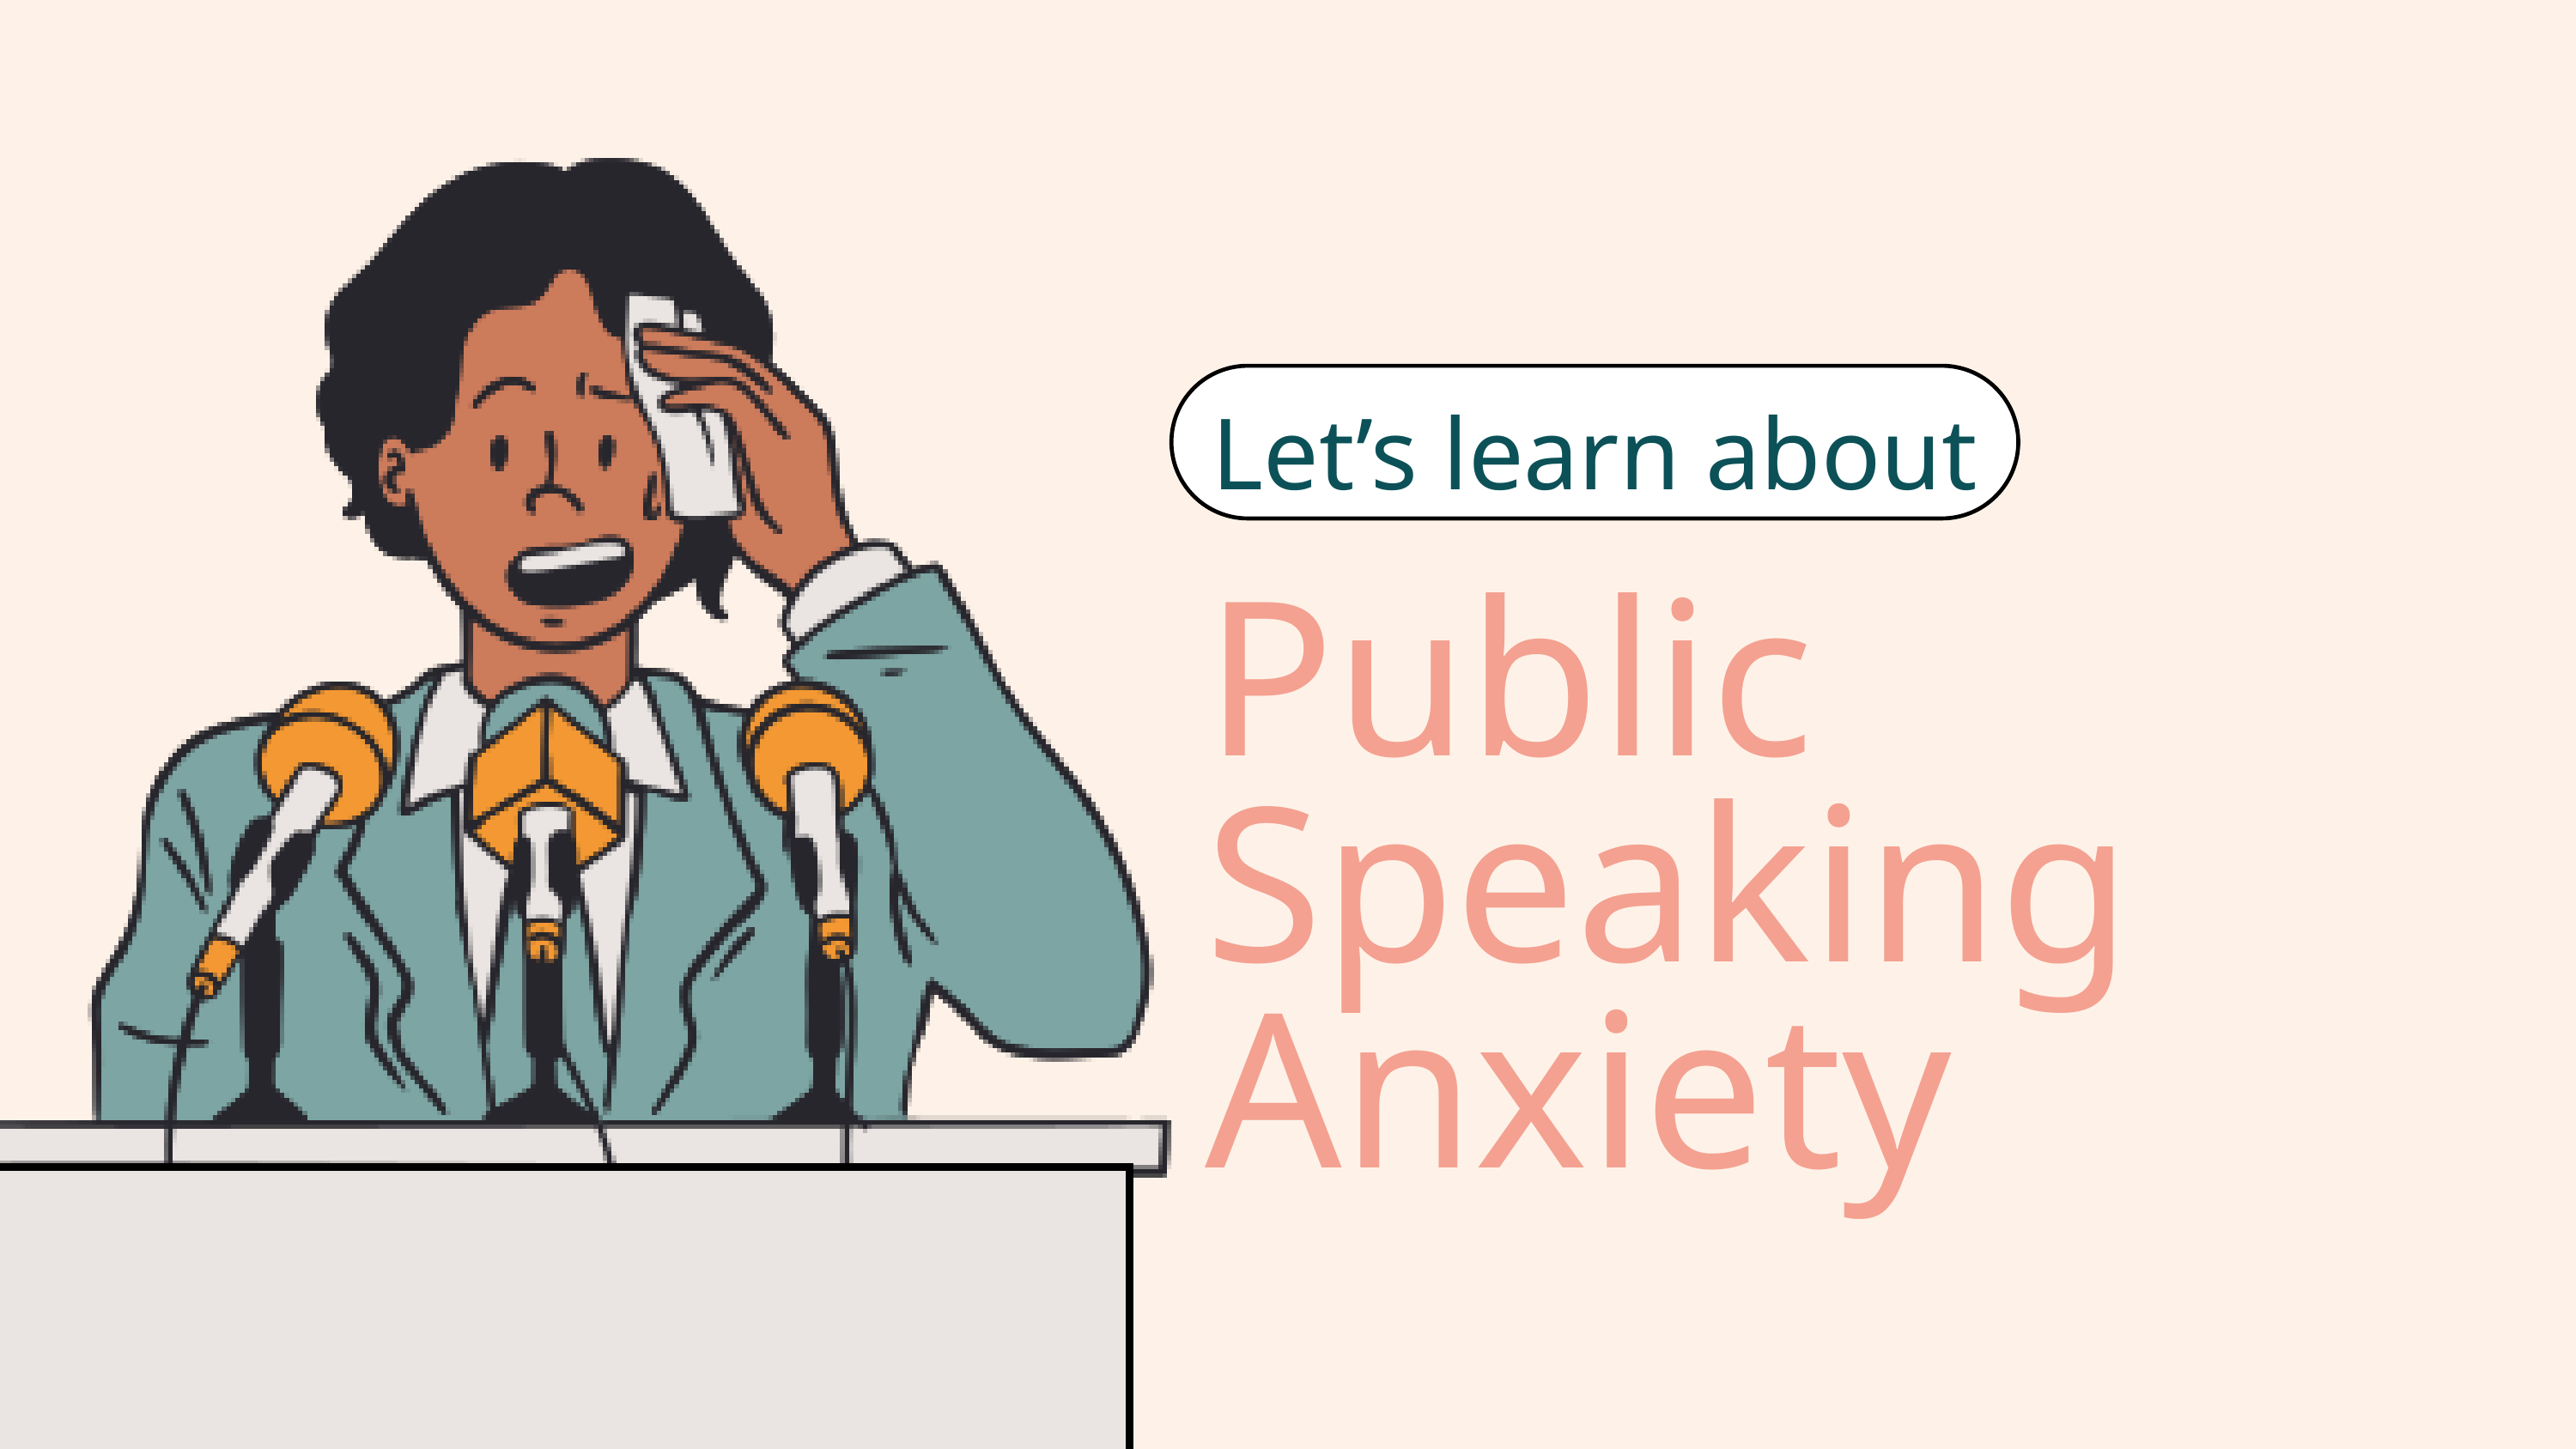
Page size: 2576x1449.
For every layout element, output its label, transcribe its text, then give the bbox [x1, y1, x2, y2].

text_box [0, 158, 1172, 1449]
text_box Public Speaking Anxiety [1205, 592, 2576, 1211]
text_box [1170, 365, 2019, 519]
